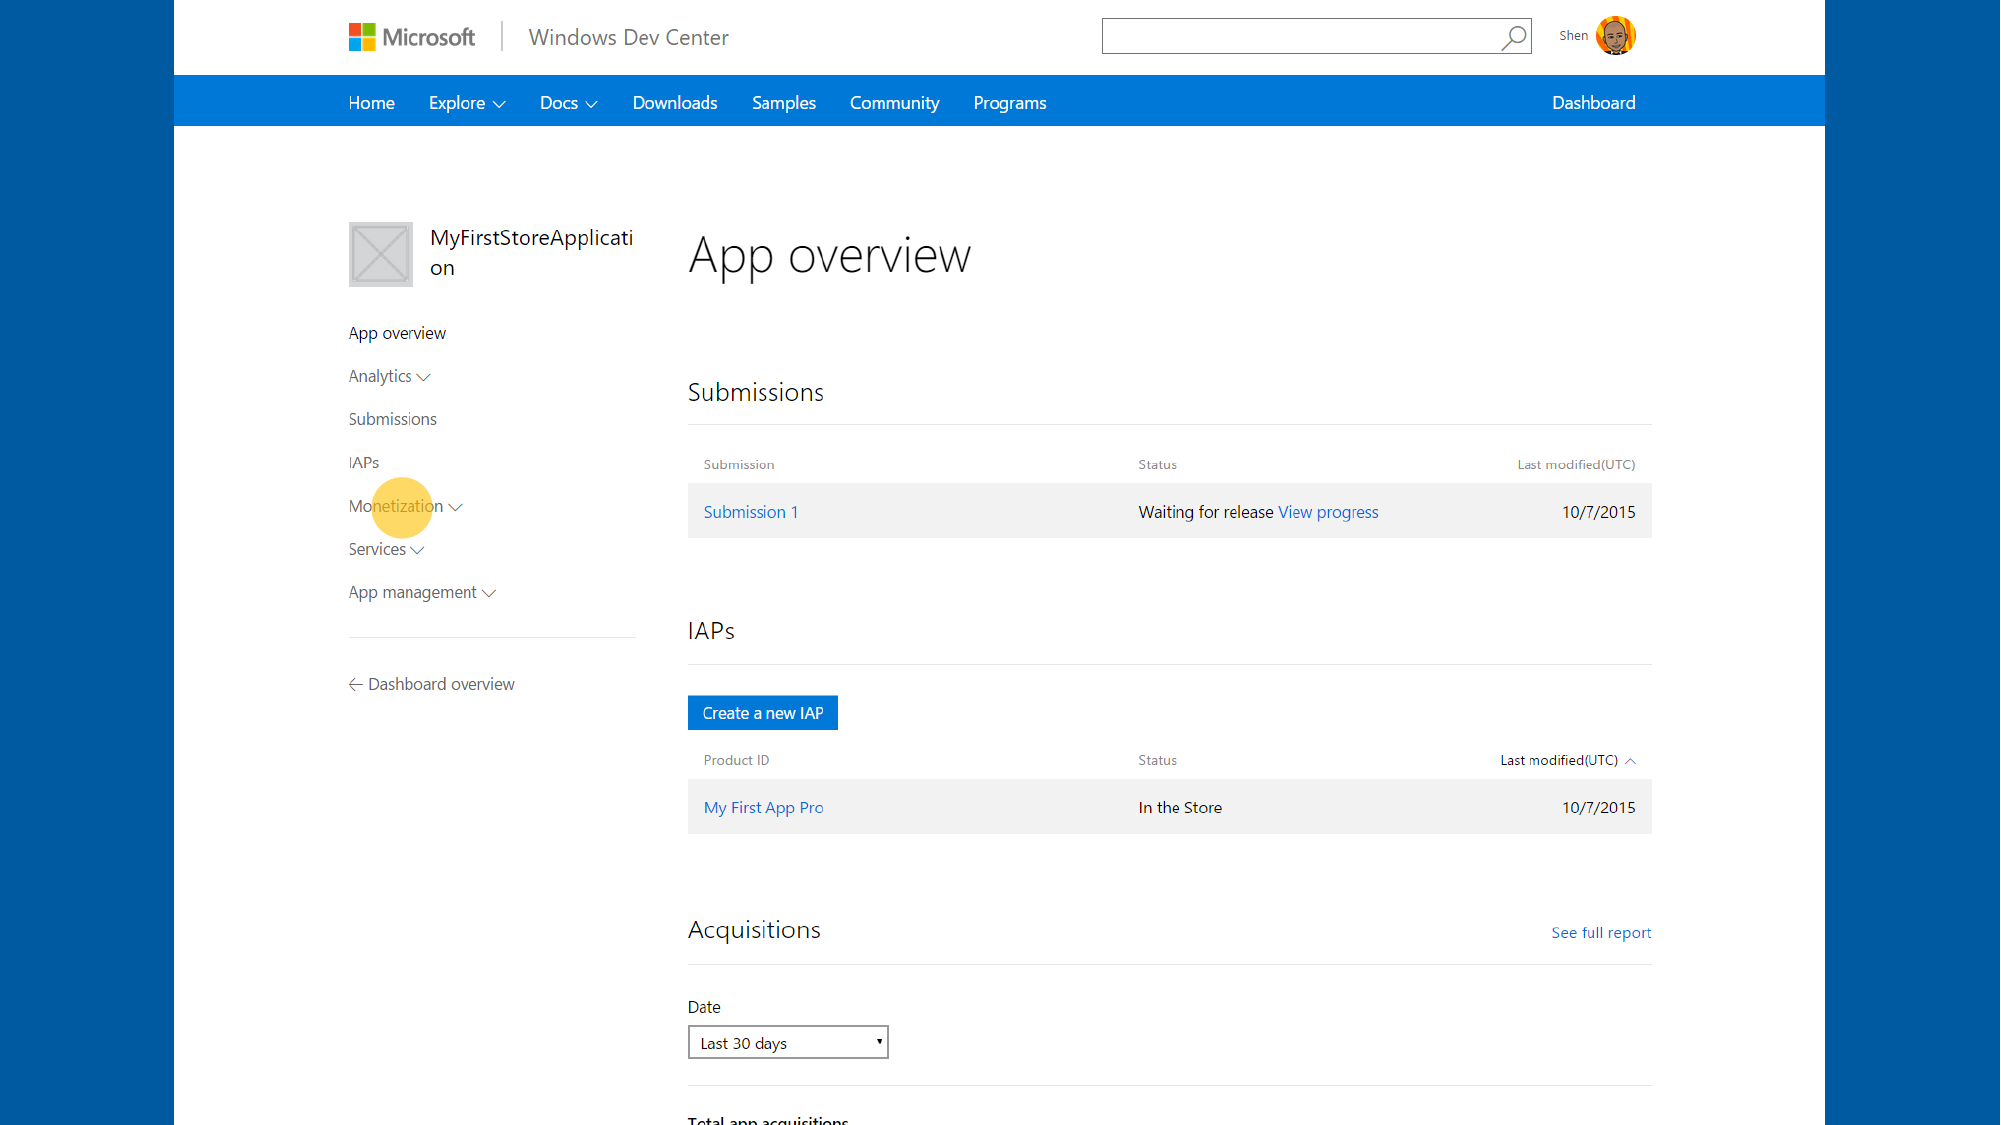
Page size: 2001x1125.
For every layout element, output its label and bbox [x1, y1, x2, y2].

picture [174, 0, 1826, 1125]
